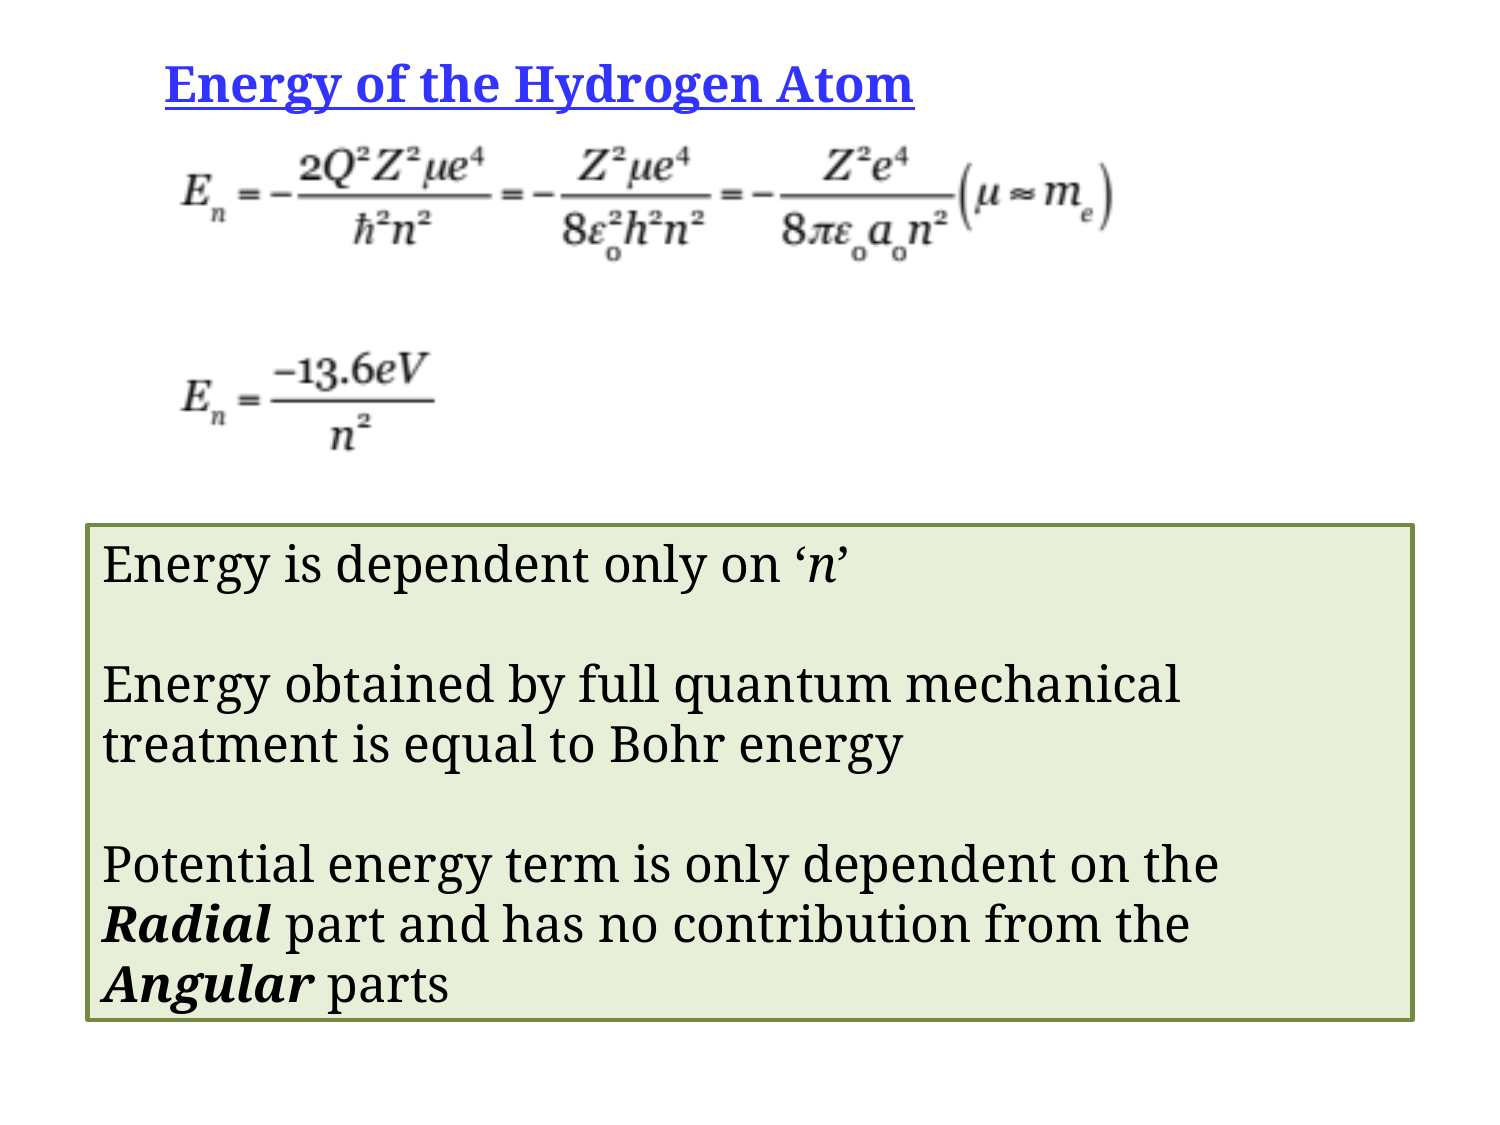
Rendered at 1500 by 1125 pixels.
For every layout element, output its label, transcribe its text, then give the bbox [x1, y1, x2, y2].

text_box Energy is dependent only on ‘n’ Energy obtained by full quantum mechanical treatment is equal to Bohr energy Potential energy term is only dependent on the Radial part and has no contribution from the Angular parts [85, 523, 1415, 1022]
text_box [174, 128, 1115, 454]
text_box Energy of the Hydrogen Atom [150, 45, 1313, 121]
